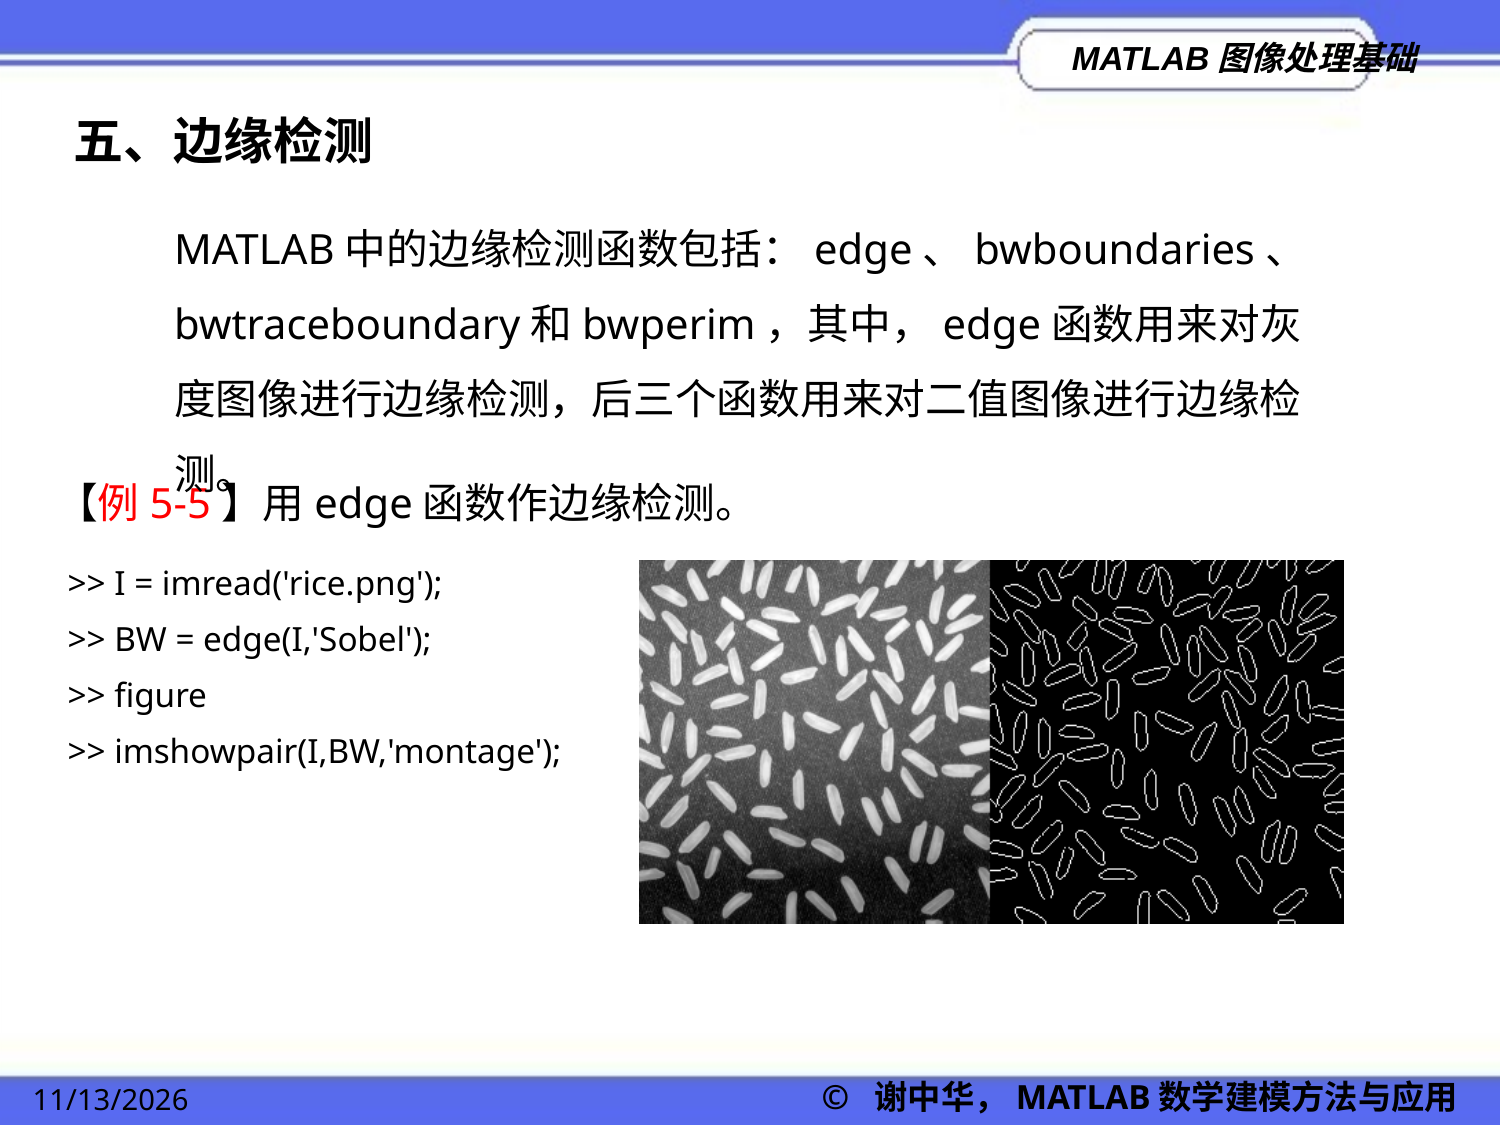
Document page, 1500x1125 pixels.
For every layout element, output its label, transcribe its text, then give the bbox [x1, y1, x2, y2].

text_box 五、边缘检测 [58, 101, 1300, 177]
text_box MATLAB中的边缘检测函数包括：edge、bwboundaries、bwtraceboundary和bwperim，其中，edge函数用来对灰度图像进行边缘检测，后三个函数用来对二值图像进行边缘检测。 [159, 190, 1341, 505]
text_box >> I = imread('rice.png'); >> BW = edge(I,'Sobel'); >> figure >> imshowpair(I,BW,'montage'); [53, 538, 1022, 777]
picture [0, 0, 1500, 1125]
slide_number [17, 1085, 368, 1118]
text_box 【例5-5】用edge函数作边缘检测。 [41, 444, 1073, 535]
footer © 谢中华，MATLAB数学建模方法与应用 [797, 1074, 1483, 1118]
